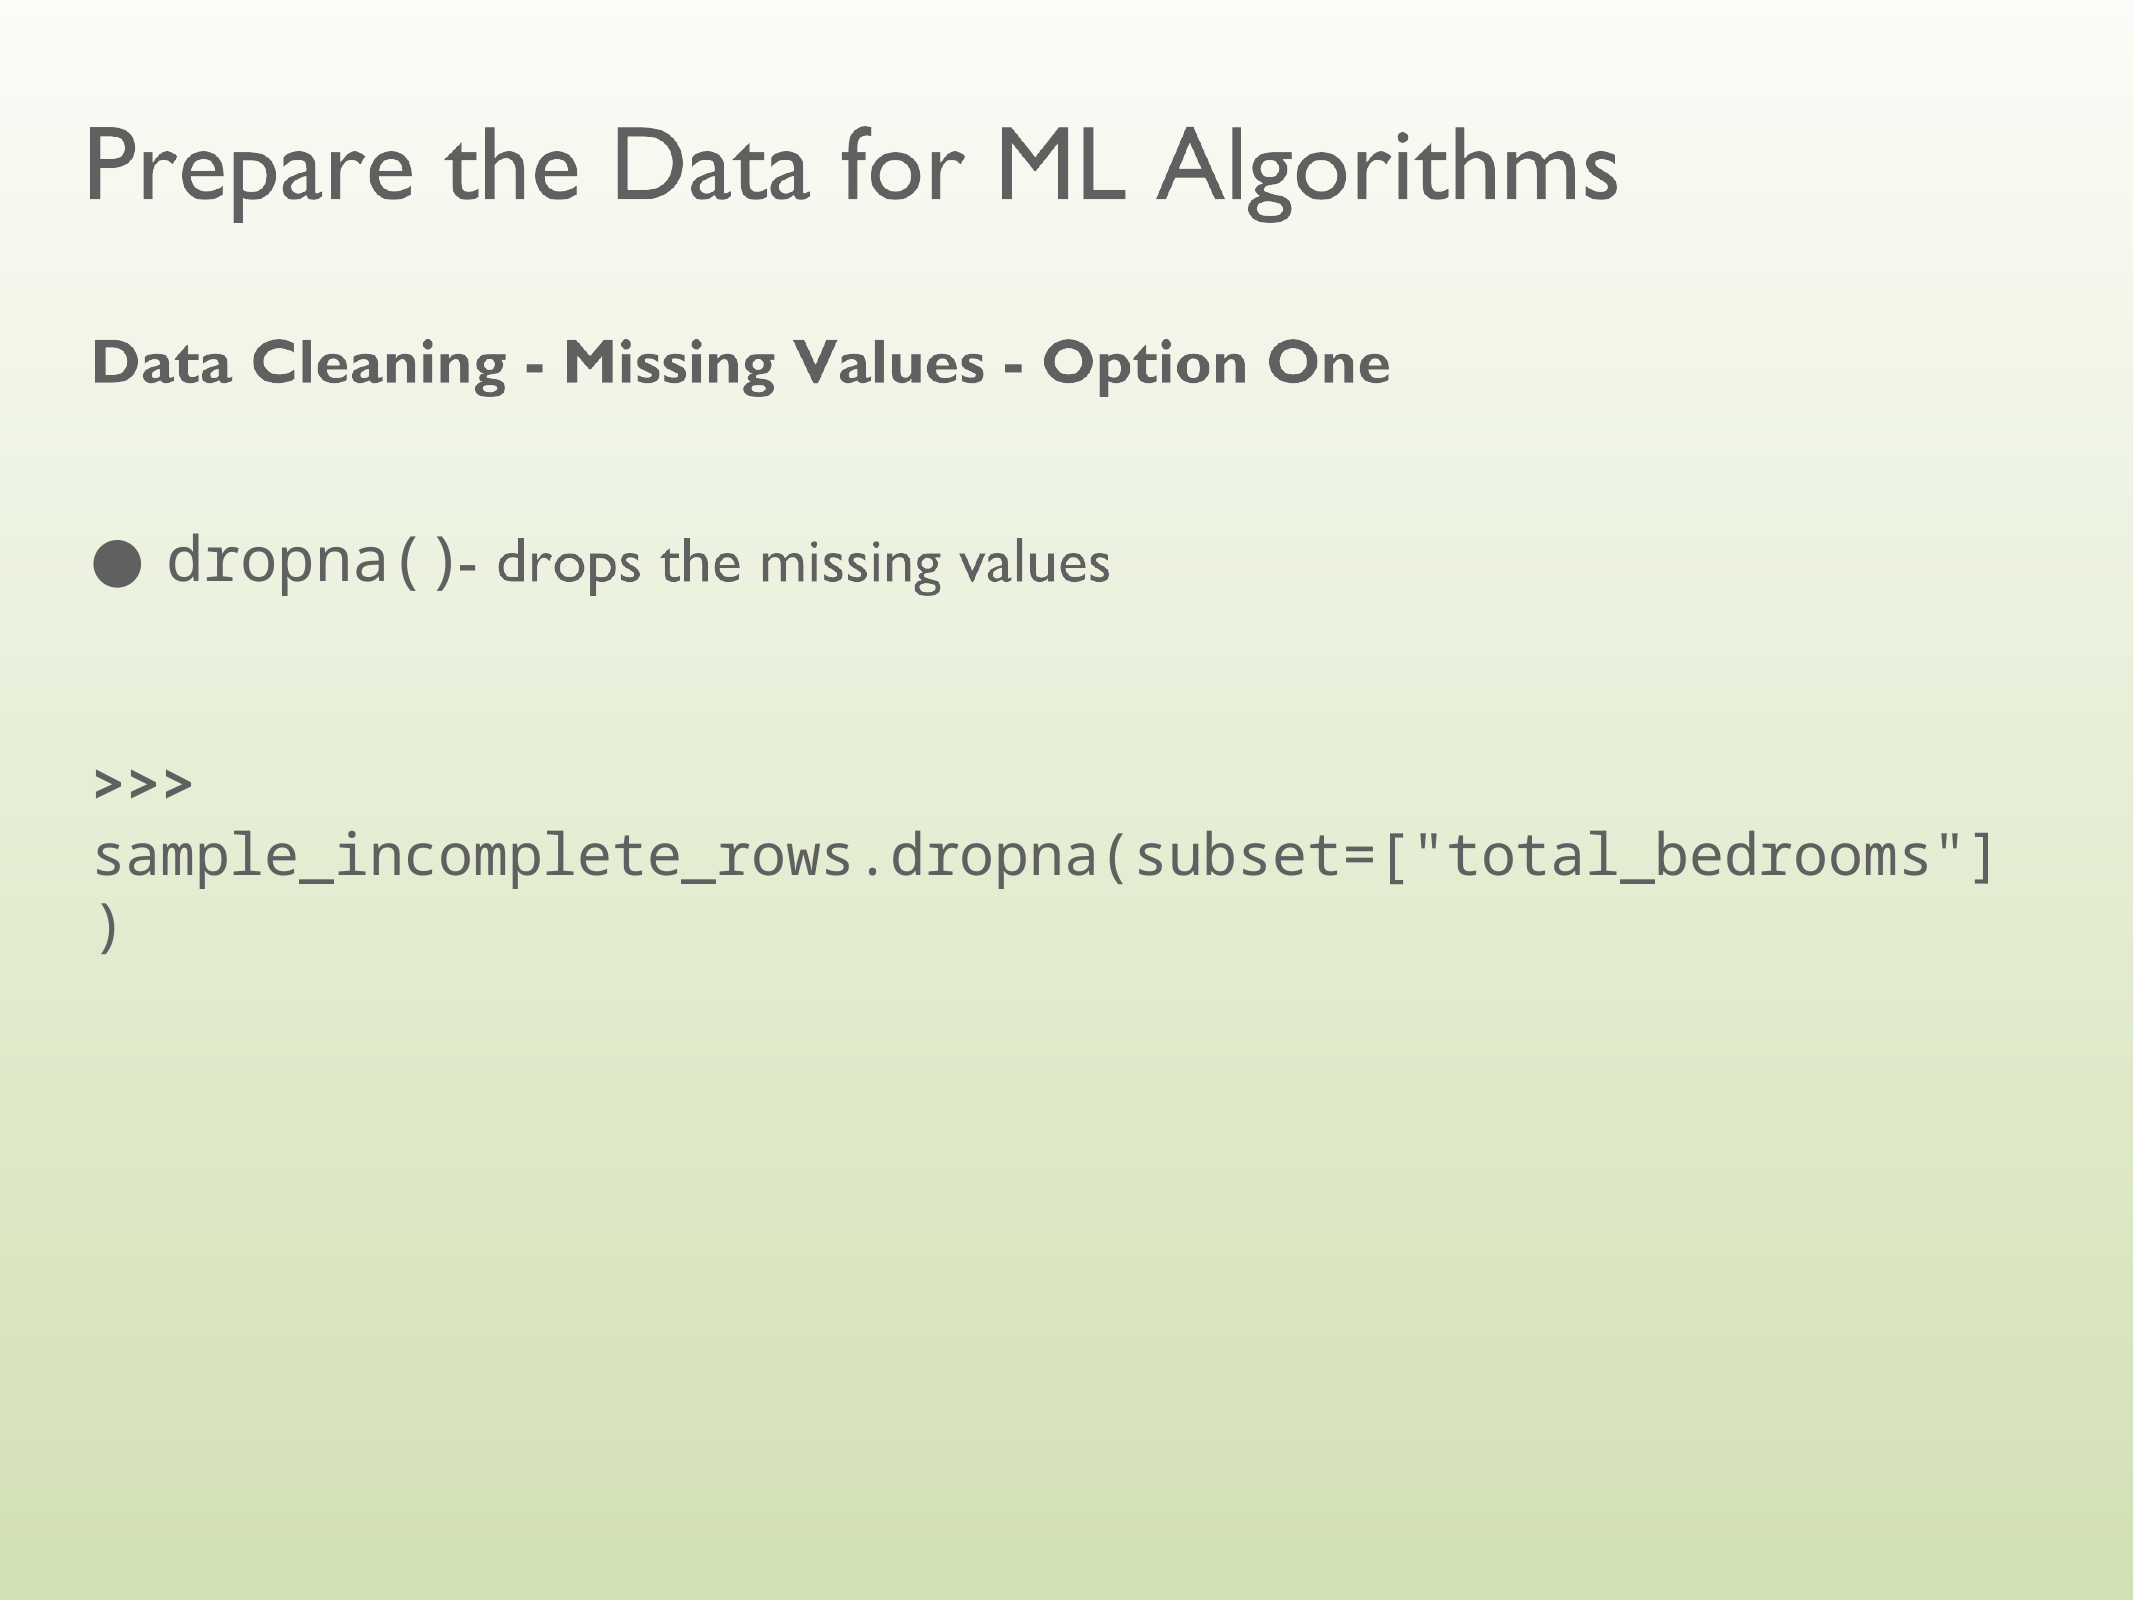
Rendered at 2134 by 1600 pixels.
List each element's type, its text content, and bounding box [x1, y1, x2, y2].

picture [90, 126, 1617, 223]
text_box dropna() >>> sample_incomplete_rows.dropna(subset=["total_bedrooms"]) [88, 516, 2015, 958]
picture [460, 538, 1109, 596]
picture [95, 339, 1389, 398]
